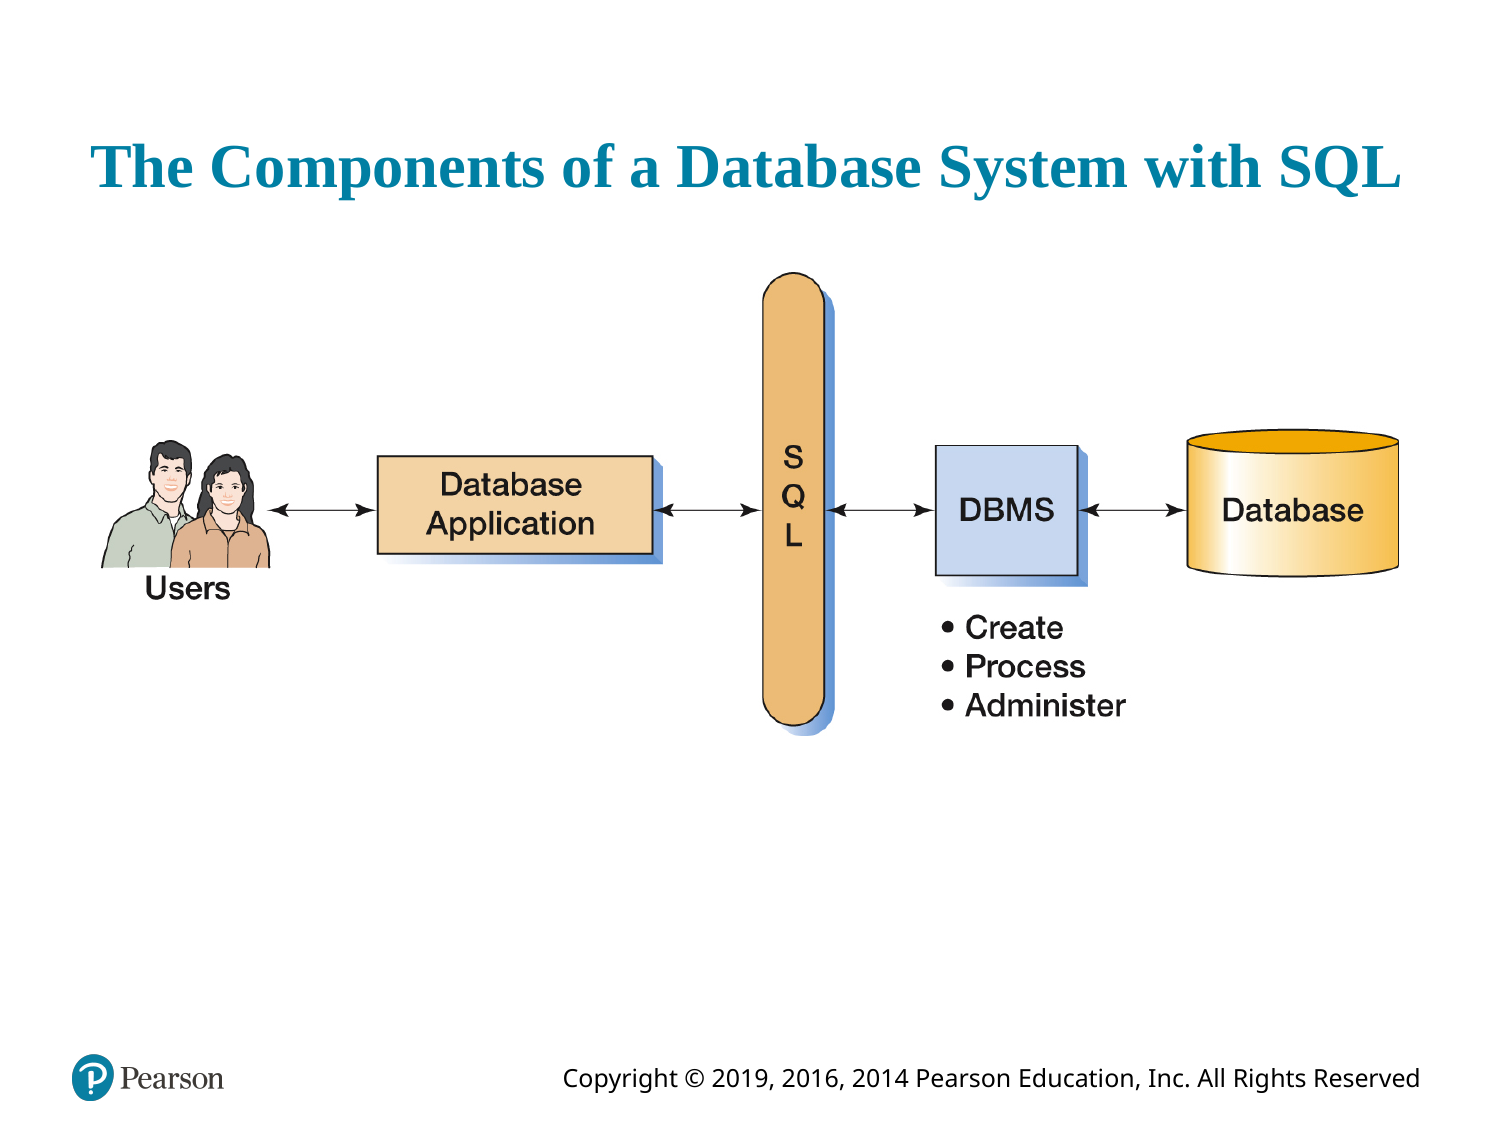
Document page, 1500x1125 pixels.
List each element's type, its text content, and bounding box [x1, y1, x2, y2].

picture [101, 272, 1399, 736]
picture [72, 1087, 83, 1101]
picture [80, 1063, 106, 1088]
picture [72, 1054, 88, 1070]
title The Components of a Database System with SQL [75, 35, 1425, 216]
picture [98, 1054, 224, 1101]
